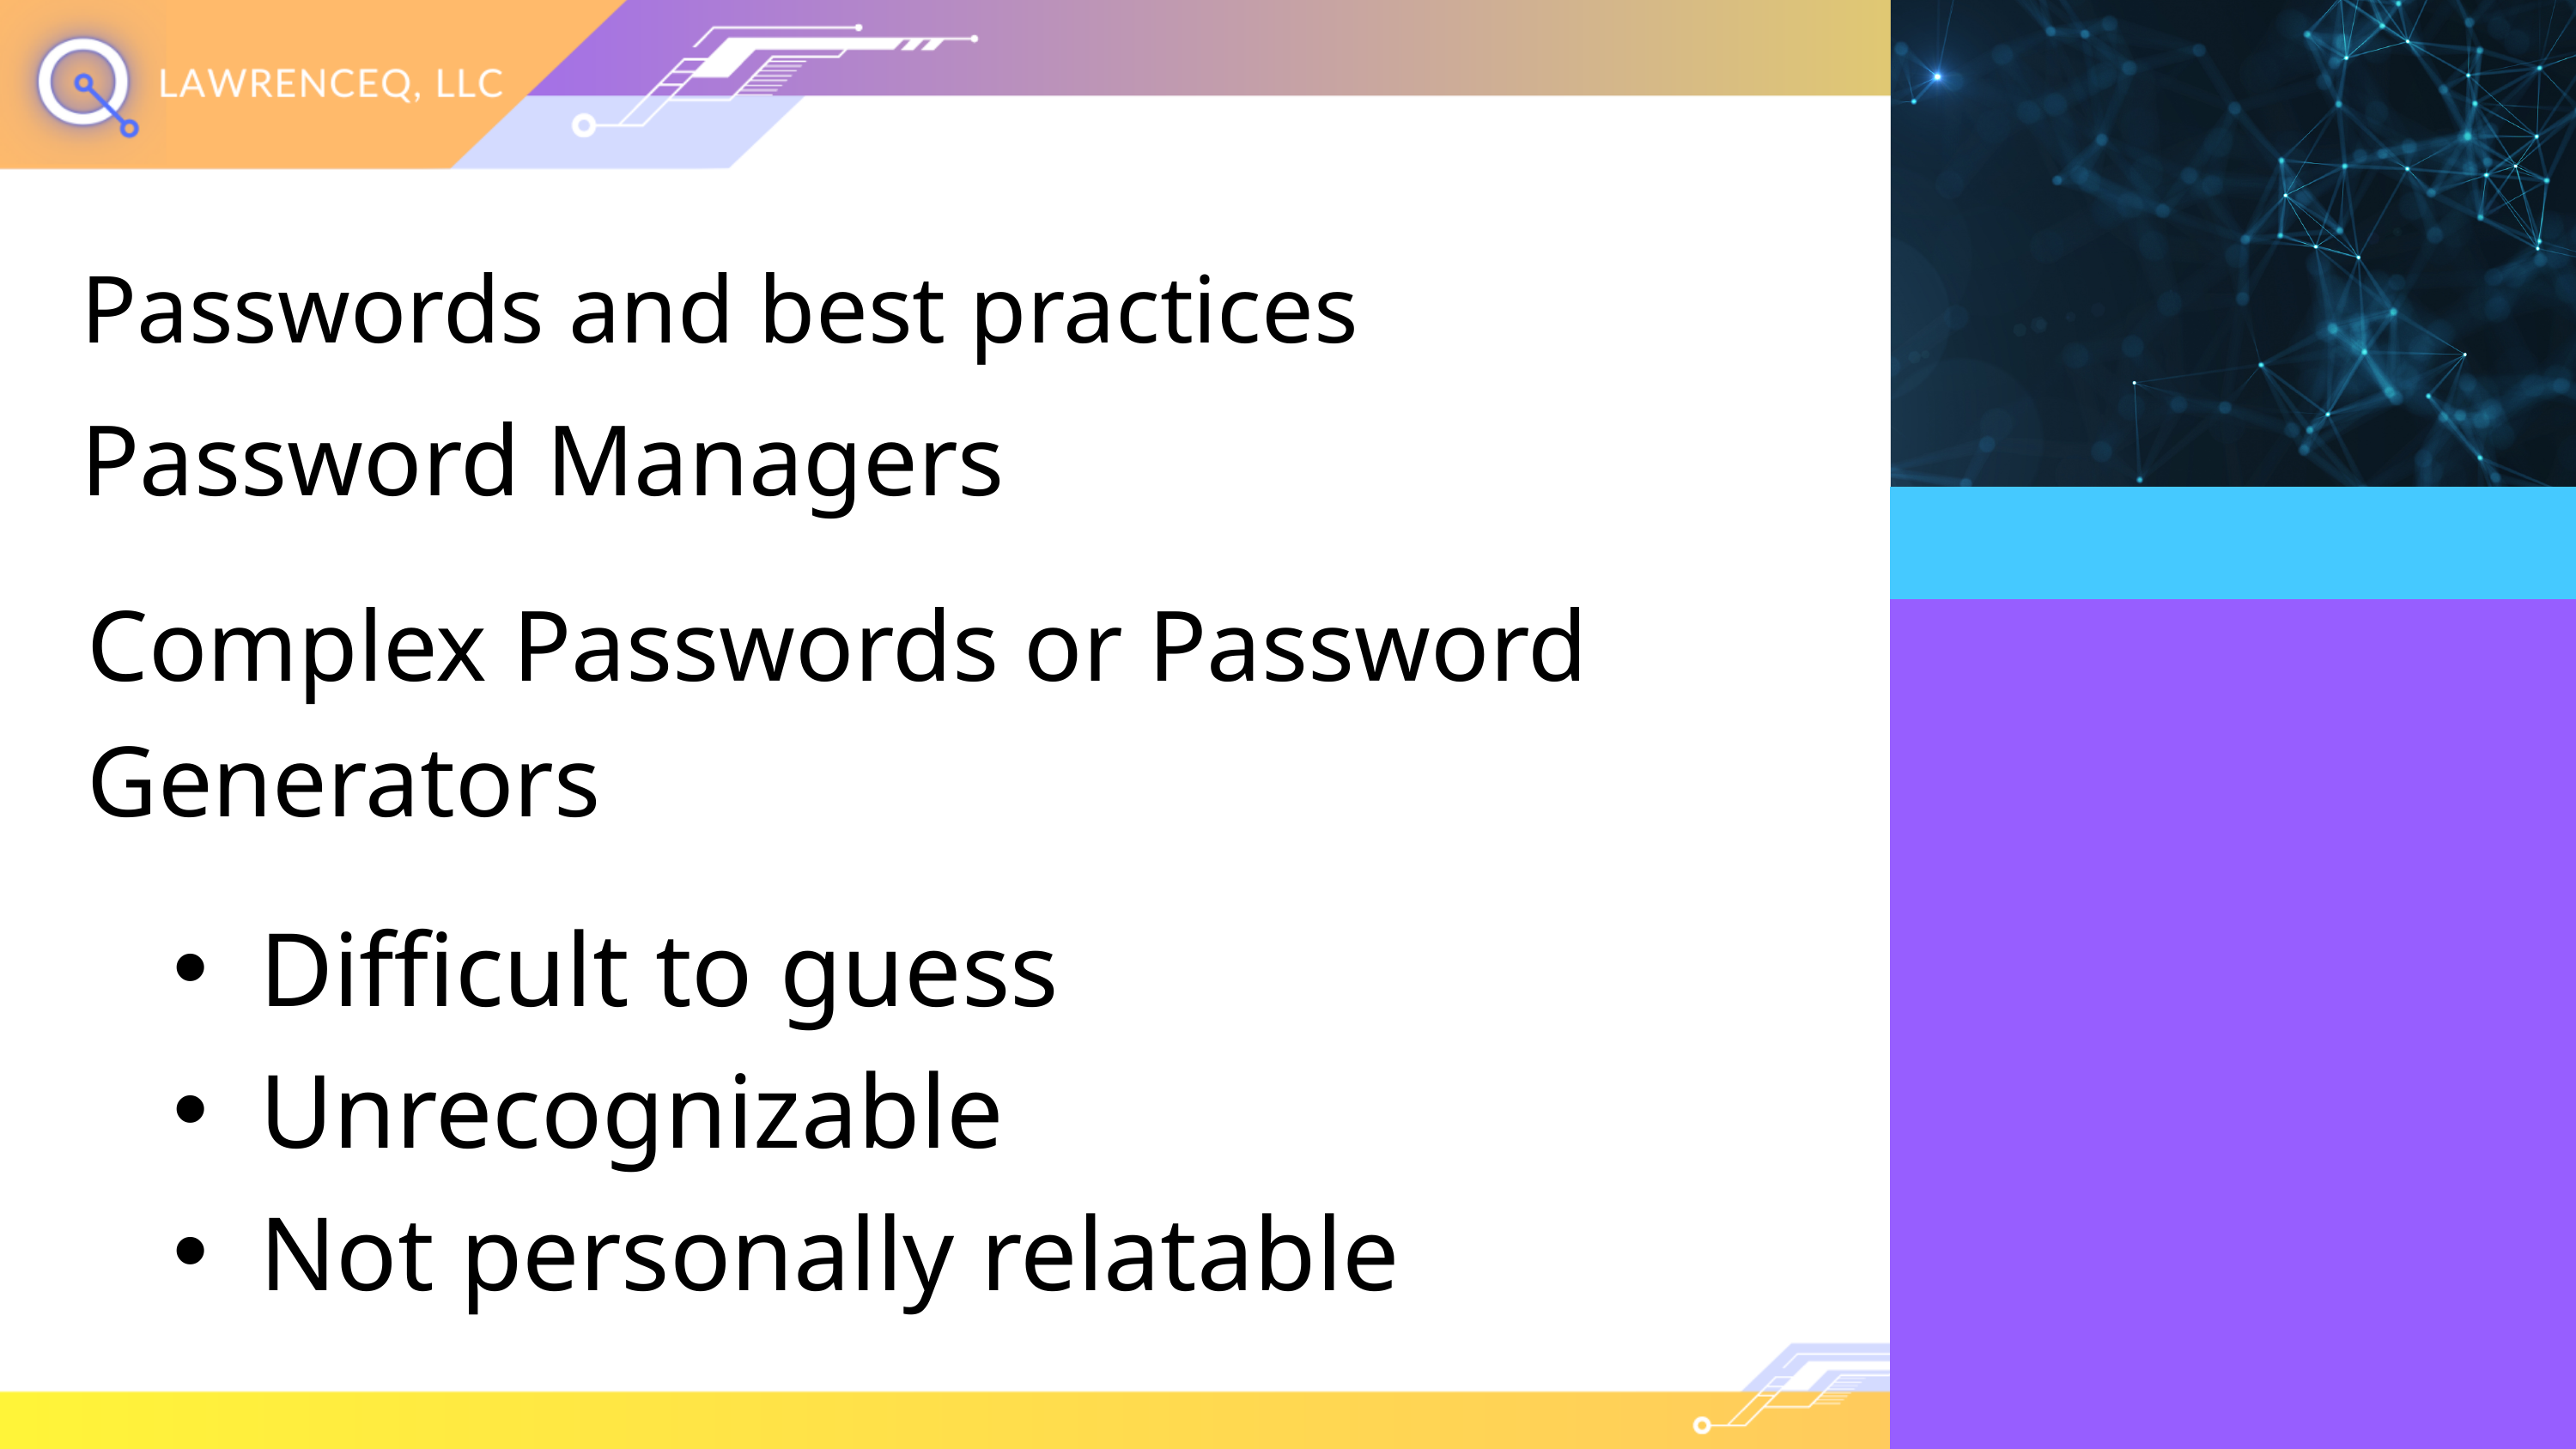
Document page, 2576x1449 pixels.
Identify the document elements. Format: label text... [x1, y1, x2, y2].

text_box Passwords and best practices [81, 257, 1581, 362]
text_box Complex Passwords or Password Generators [87, 564, 1796, 837]
text_box Password Managers [81, 379, 1790, 516]
text_box Difficult to guess Unrecognizable Not personally relatable [87, 885, 1885, 1311]
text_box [1889, 598, 2576, 1449]
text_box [1889, 486, 2576, 598]
text_box [0, 0, 1888, 1449]
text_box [1890, 0, 2576, 485]
